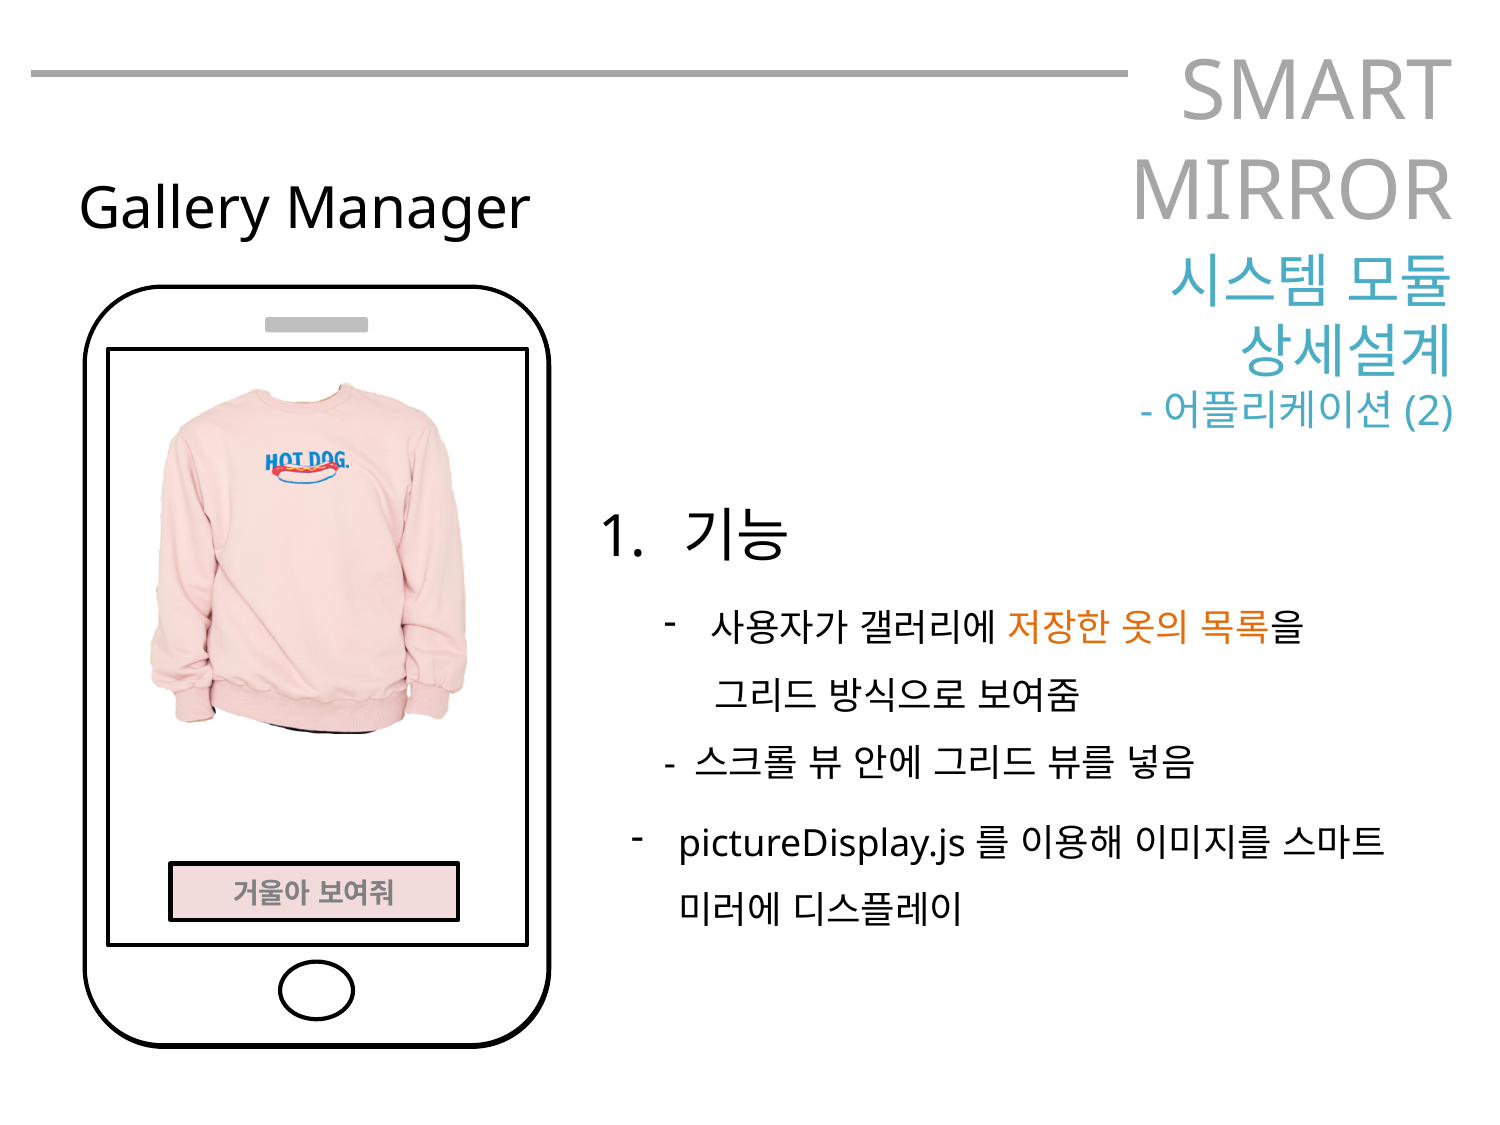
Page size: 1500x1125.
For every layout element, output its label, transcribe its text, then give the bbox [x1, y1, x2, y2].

text_box 시스템 모듈 상세설계 -어플리케이션(2) [1065, 236, 1468, 442]
text_box Gallery Manager [63, 128, 580, 248]
text_box 사용자가 갤러리에 저장한 옷의 목록을 그리드 방식으로 보여줌 - 스크롤 뷰 안에 그리드 뷰를 넣음 [649, 574, 1331, 788]
text_box pictureDisplay.js를 이용해 이미지를 스마트 미러에 디스플레이 [616, 788, 1436, 939]
text_box 기능 [583, 456, 857, 576]
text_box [84, 286, 549, 1046]
text_box SMART MIRROR [1065, 28, 1468, 236]
